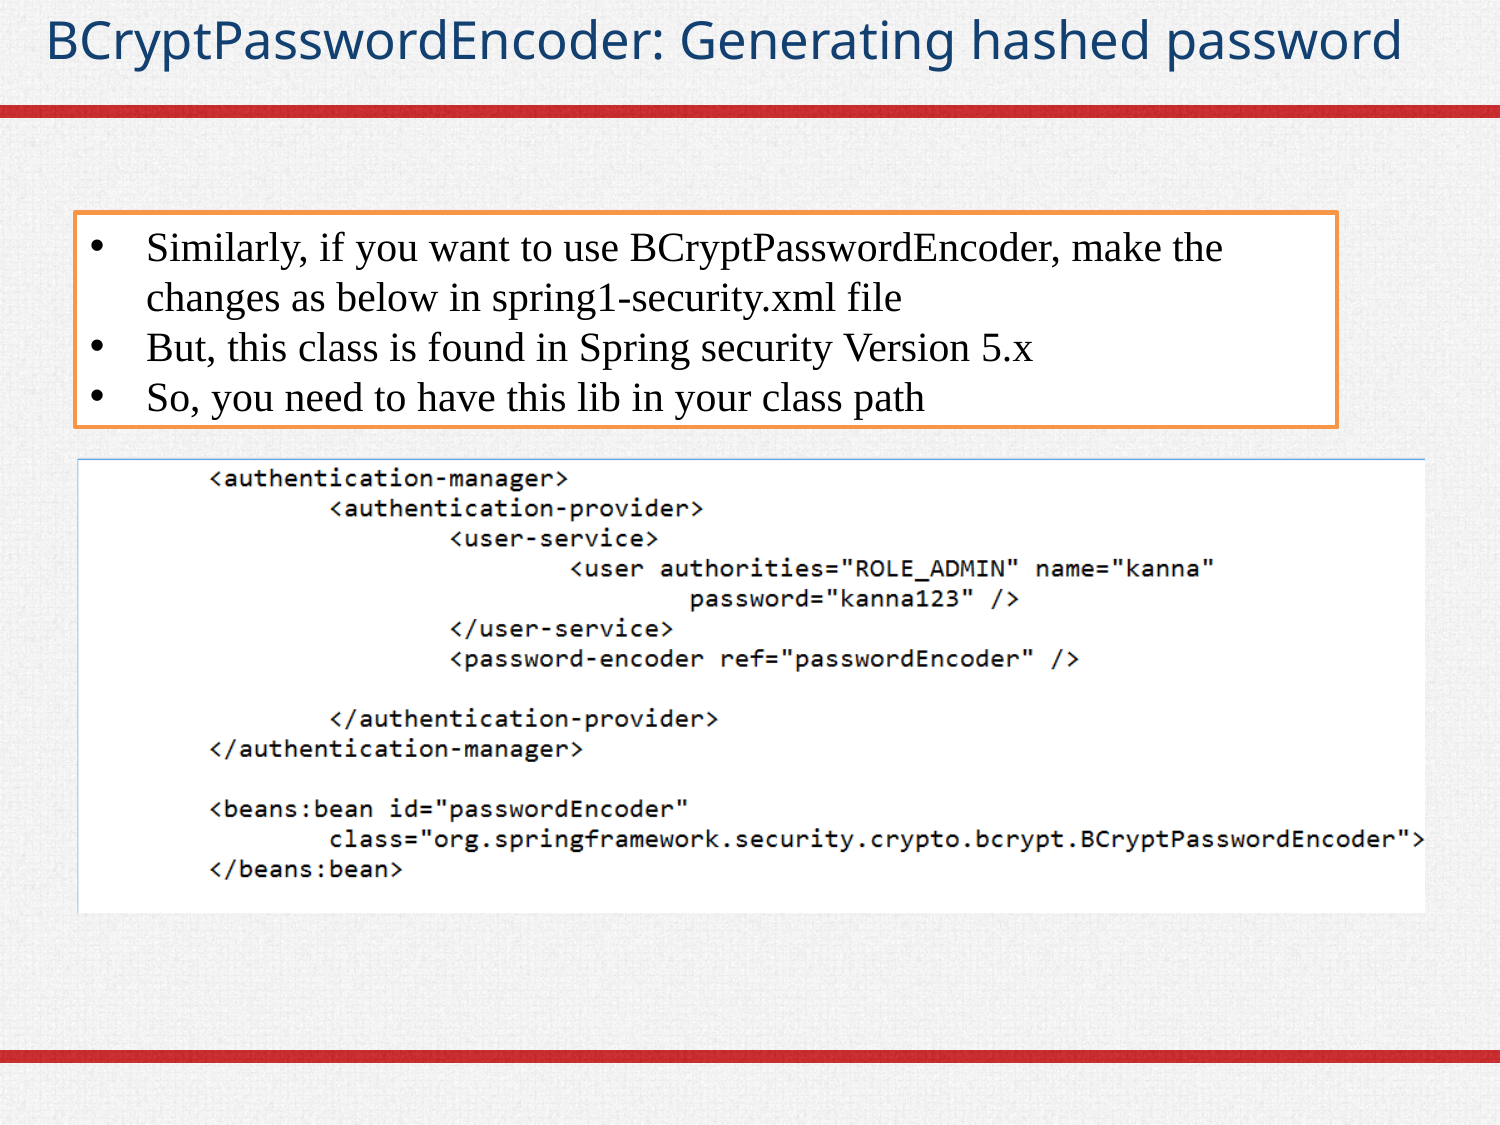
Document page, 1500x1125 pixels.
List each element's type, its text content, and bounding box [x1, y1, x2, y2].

text_box Similarly, if you want to use BCryptPasswordEncoder, make the changes as below in spring1-security.xml file But, this class is found in Spring security Version 5.x So, you need to have this lib in your class path [73, 210, 1339, 429]
title BCryptPasswordEncoder: Generating hashed password [0, 0, 1500, 117]
picture [0, 117, 1500, 1125]
